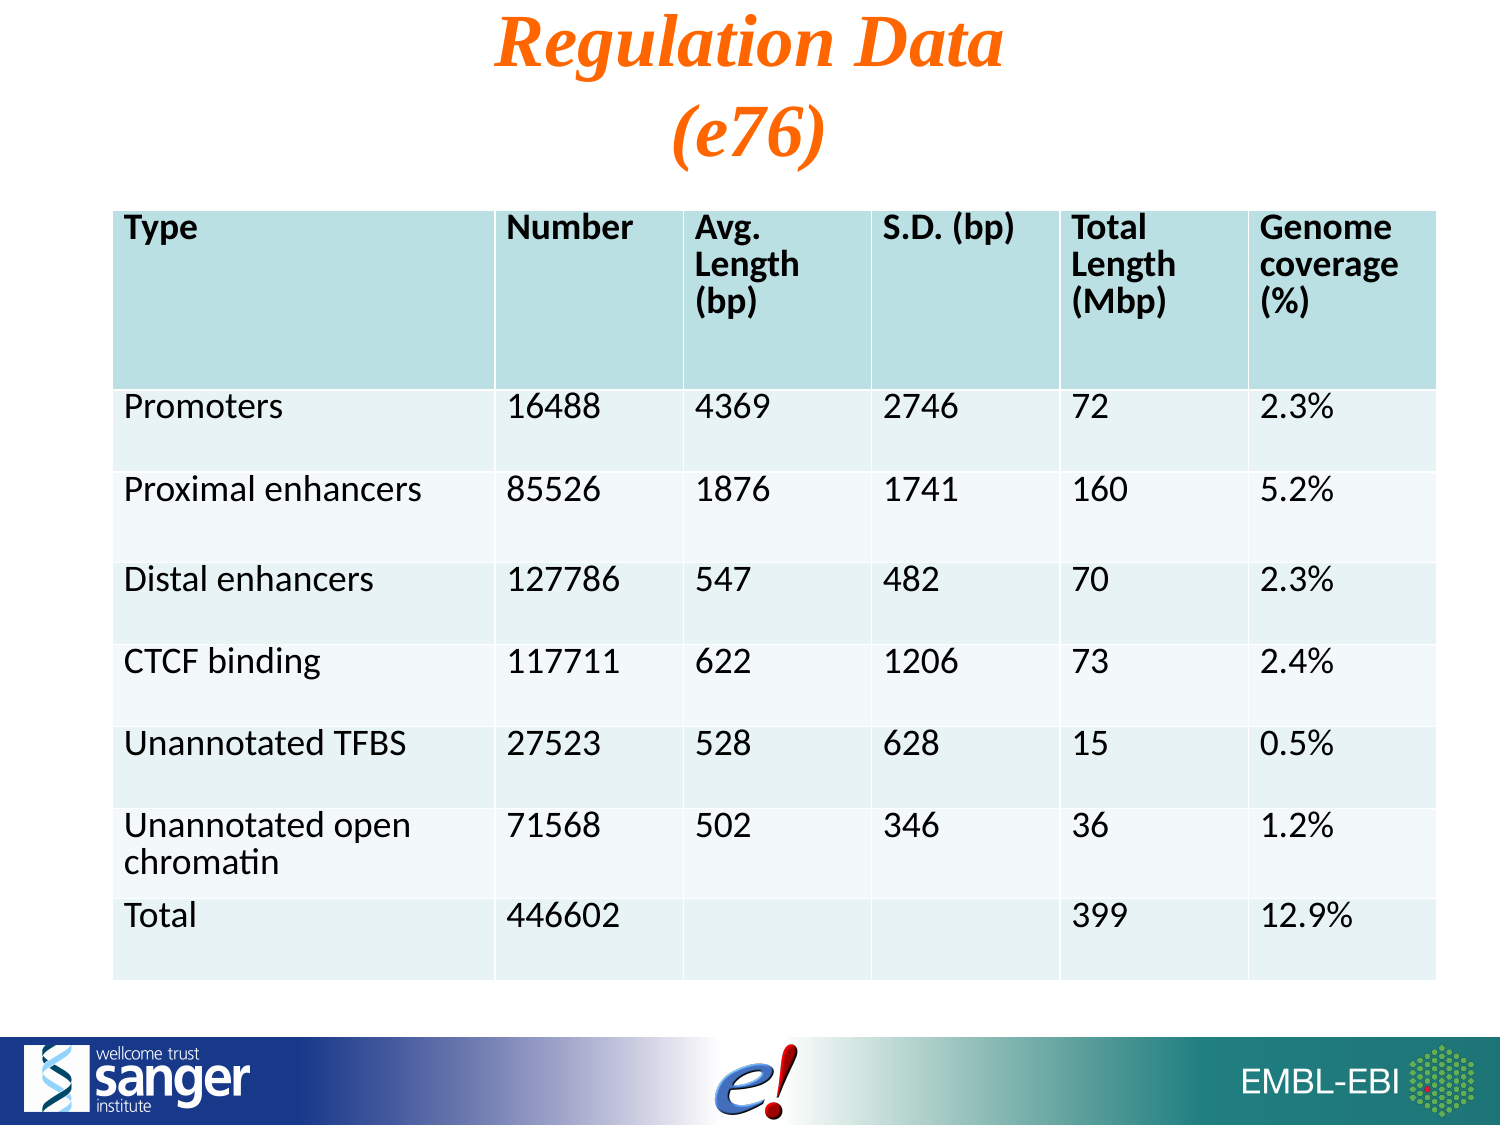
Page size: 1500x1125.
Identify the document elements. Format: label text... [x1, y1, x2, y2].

table_cell 346 [872, 809, 1059, 898]
table_cell 72 [1061, 391, 1248, 471]
table_header Avg. Length (bp) [684, 211, 871, 389]
table_cell 15 [1061, 727, 1248, 808]
table_cell 127786 [496, 563, 683, 644]
table_cell 4369 [684, 391, 871, 471]
table_cell 73 [1061, 645, 1248, 726]
table_cell 399 [1061, 899, 1248, 980]
table_cell 71568 [496, 809, 683, 898]
table_cell 85526 [496, 473, 683, 562]
table_header Type [113, 211, 494, 389]
text_box Regulation Data (e76) [112, 0, 1388, 134]
table_cell 622 [684, 645, 871, 726]
table_cell Unannotated TFBS [113, 727, 494, 808]
table_cell Total [113, 899, 494, 980]
table_cell 2.3% [1249, 563, 1436, 644]
table_cell 36 [1061, 809, 1248, 898]
table_cell Promoters [113, 391, 494, 471]
table_cell 160 [1061, 473, 1248, 562]
table_cell [872, 899, 1059, 980]
table_header S.D. (bp) [872, 211, 1059, 389]
table_cell 502 [684, 809, 871, 898]
table_cell 446602 [496, 899, 683, 980]
table_cell 16488 [496, 391, 683, 471]
table_cell Unannotated open chromatin [113, 809, 494, 898]
table_cell 528 [684, 727, 871, 808]
table_header Genome coverage (%) [1249, 211, 1436, 389]
table_cell 1.2% [1249, 809, 1436, 898]
table_header Number [496, 211, 683, 389]
table_cell 2.4% [1249, 645, 1436, 726]
table_cell 70 [1061, 563, 1248, 644]
table_cell CTCF binding [113, 645, 494, 726]
table_cell 1206 [872, 645, 1059, 726]
table_cell 27523 [496, 727, 683, 808]
table_cell 0.5% [1249, 727, 1436, 808]
table_cell 117711 [496, 645, 683, 726]
table_cell [684, 899, 871, 980]
picture [0, 1037, 1500, 1125]
table_cell 5.2% [1249, 473, 1436, 562]
table_cell 1741 [872, 473, 1059, 562]
table_cell 12.9% [1249, 899, 1436, 980]
table_cell 482 [872, 563, 1059, 644]
table_cell Distal enhancers [113, 563, 494, 644]
table_header Total Length (Mbp) [1061, 211, 1248, 389]
table_cell 1876 [684, 473, 871, 562]
table_cell Proximal enhancers [113, 473, 494, 562]
table_cell 2746 [872, 391, 1059, 471]
table_cell 628 [872, 727, 1059, 808]
table_cell 2.3% [1249, 391, 1436, 471]
table_cell 547 [684, 563, 871, 644]
